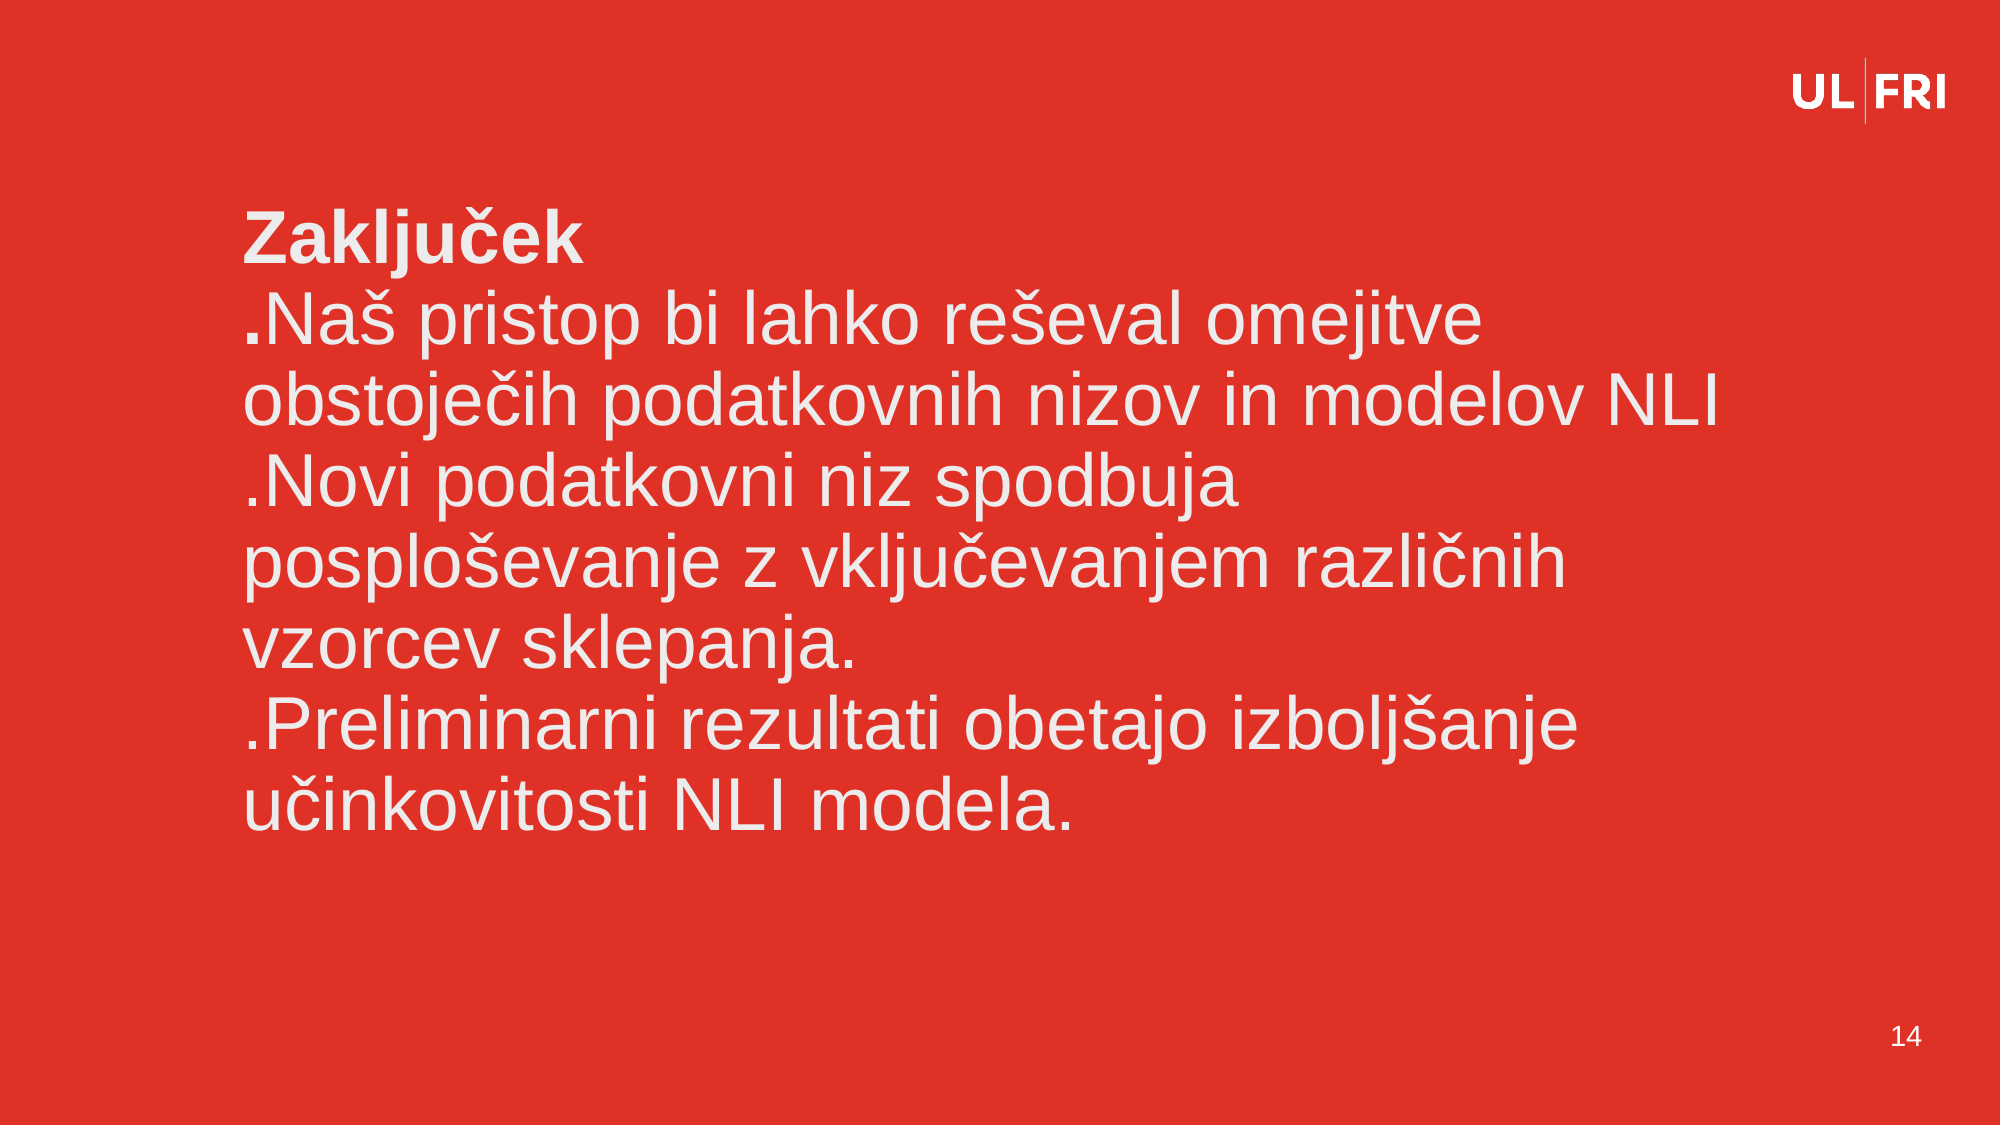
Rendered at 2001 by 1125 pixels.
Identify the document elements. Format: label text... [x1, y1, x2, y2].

slide_number 14 [1812, 1005, 1938, 1066]
title Zaključek .Naš pristop bi lahko reševal omejitve obstoječih podatkovnih nizov in modelov NLI .Novi podatkovni niz spodbuja posploševanje z vključevanjem različnih vzorcev sklepanja. .Preliminarni rezultati obetajo izboljšanje učinkovitosti NLI modela. [227, 163, 1749, 968]
picture [1793, 57, 1945, 124]
